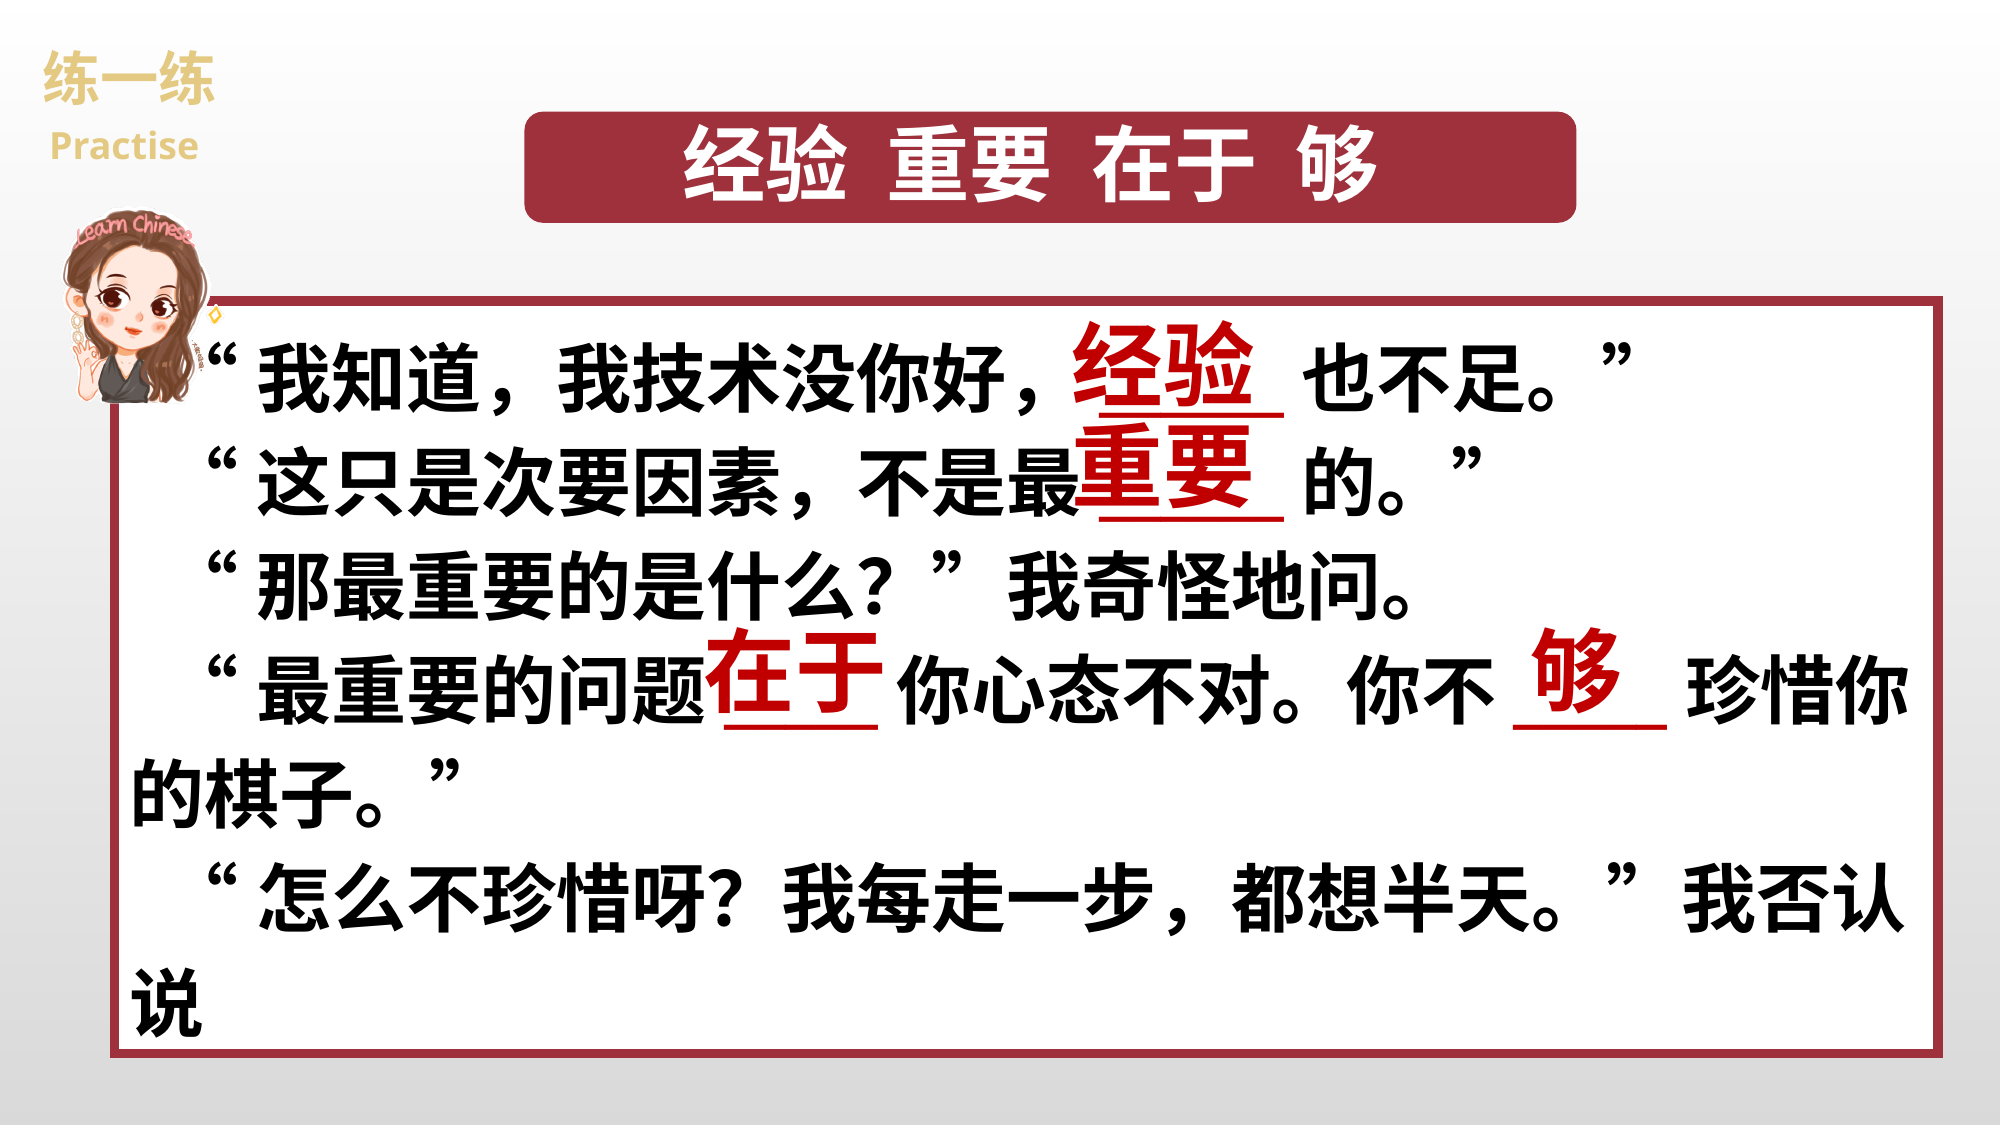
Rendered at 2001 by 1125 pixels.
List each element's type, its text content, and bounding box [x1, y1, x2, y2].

text_box “我知道，我技术没你好，______也不足。” “这只是次要因素，不是最______的。” “那最重要的是什么？”我奇怪地问。 “最重要的问题_____你心态不对。你不_____珍惜你的棋子。” “怎么不珍惜呀？我每走一步，都想半天。”我否认说 [114, 300, 1939, 1054]
picture [0, 179, 268, 447]
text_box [522, 104, 1577, 223]
text_box Practise [34, 115, 215, 175]
text_box 重要 [999, 400, 1328, 526]
text_box 练一练 [27, 35, 233, 120]
text_box 够 [1412, 606, 1741, 732]
text_box 经验 [999, 300, 1328, 400]
text_box 在于 [631, 606, 959, 732]
